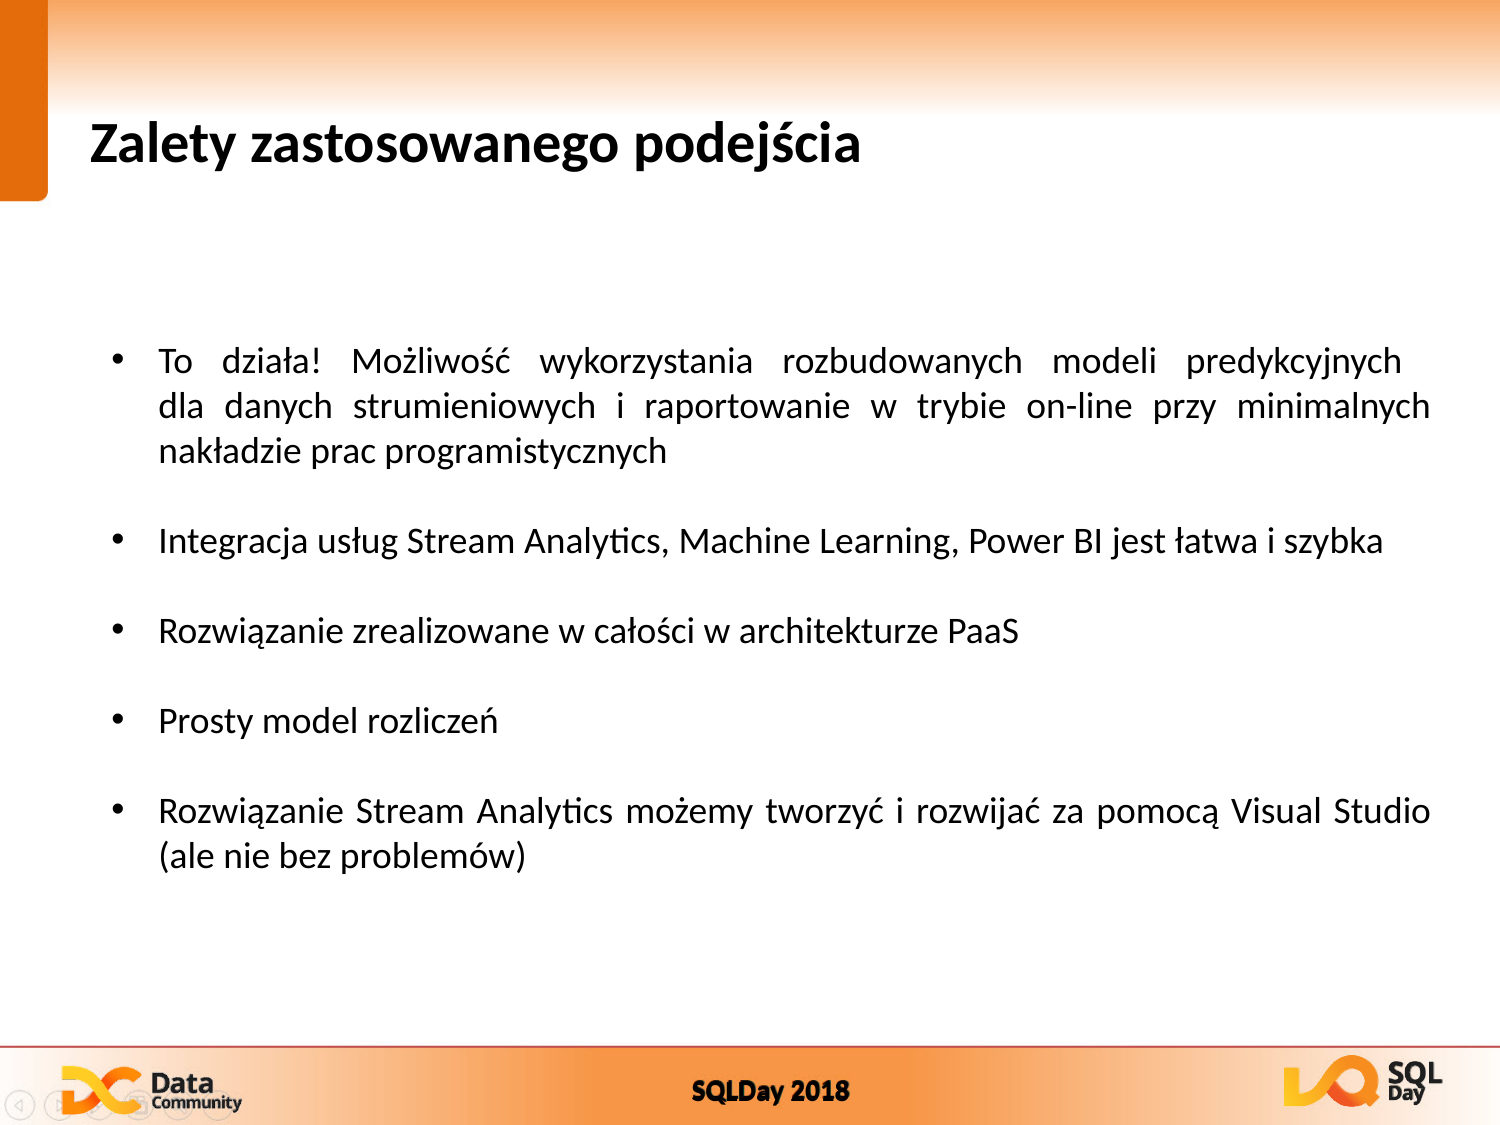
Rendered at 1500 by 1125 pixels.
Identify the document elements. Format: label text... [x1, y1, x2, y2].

picture [0, 0, 1500, 1125]
text_box [88, 267, 1364, 929]
text_box To działa! Możliwość wykorzystania rozbudowanych modeli predykcyjnych dla danych strumieniowych i raportowanie w trybie on-line przy minimalnych nakładzie prac programistycznych Integracja usług Stream Analytics, Machine Learning, Power BI jest łatwa i szybka Rozwiązanie zrealizowane w całości w architekturze PaaS Prosty model rozliczeń Rozwiązanie Stream Analytics możemy tworzyć i rozwijać za pomocą Visual Studio (ale nie bez problemów) [96, 328, 1447, 929]
title Zalety zastosowanego podejścia [75, 45, 1425, 233]
